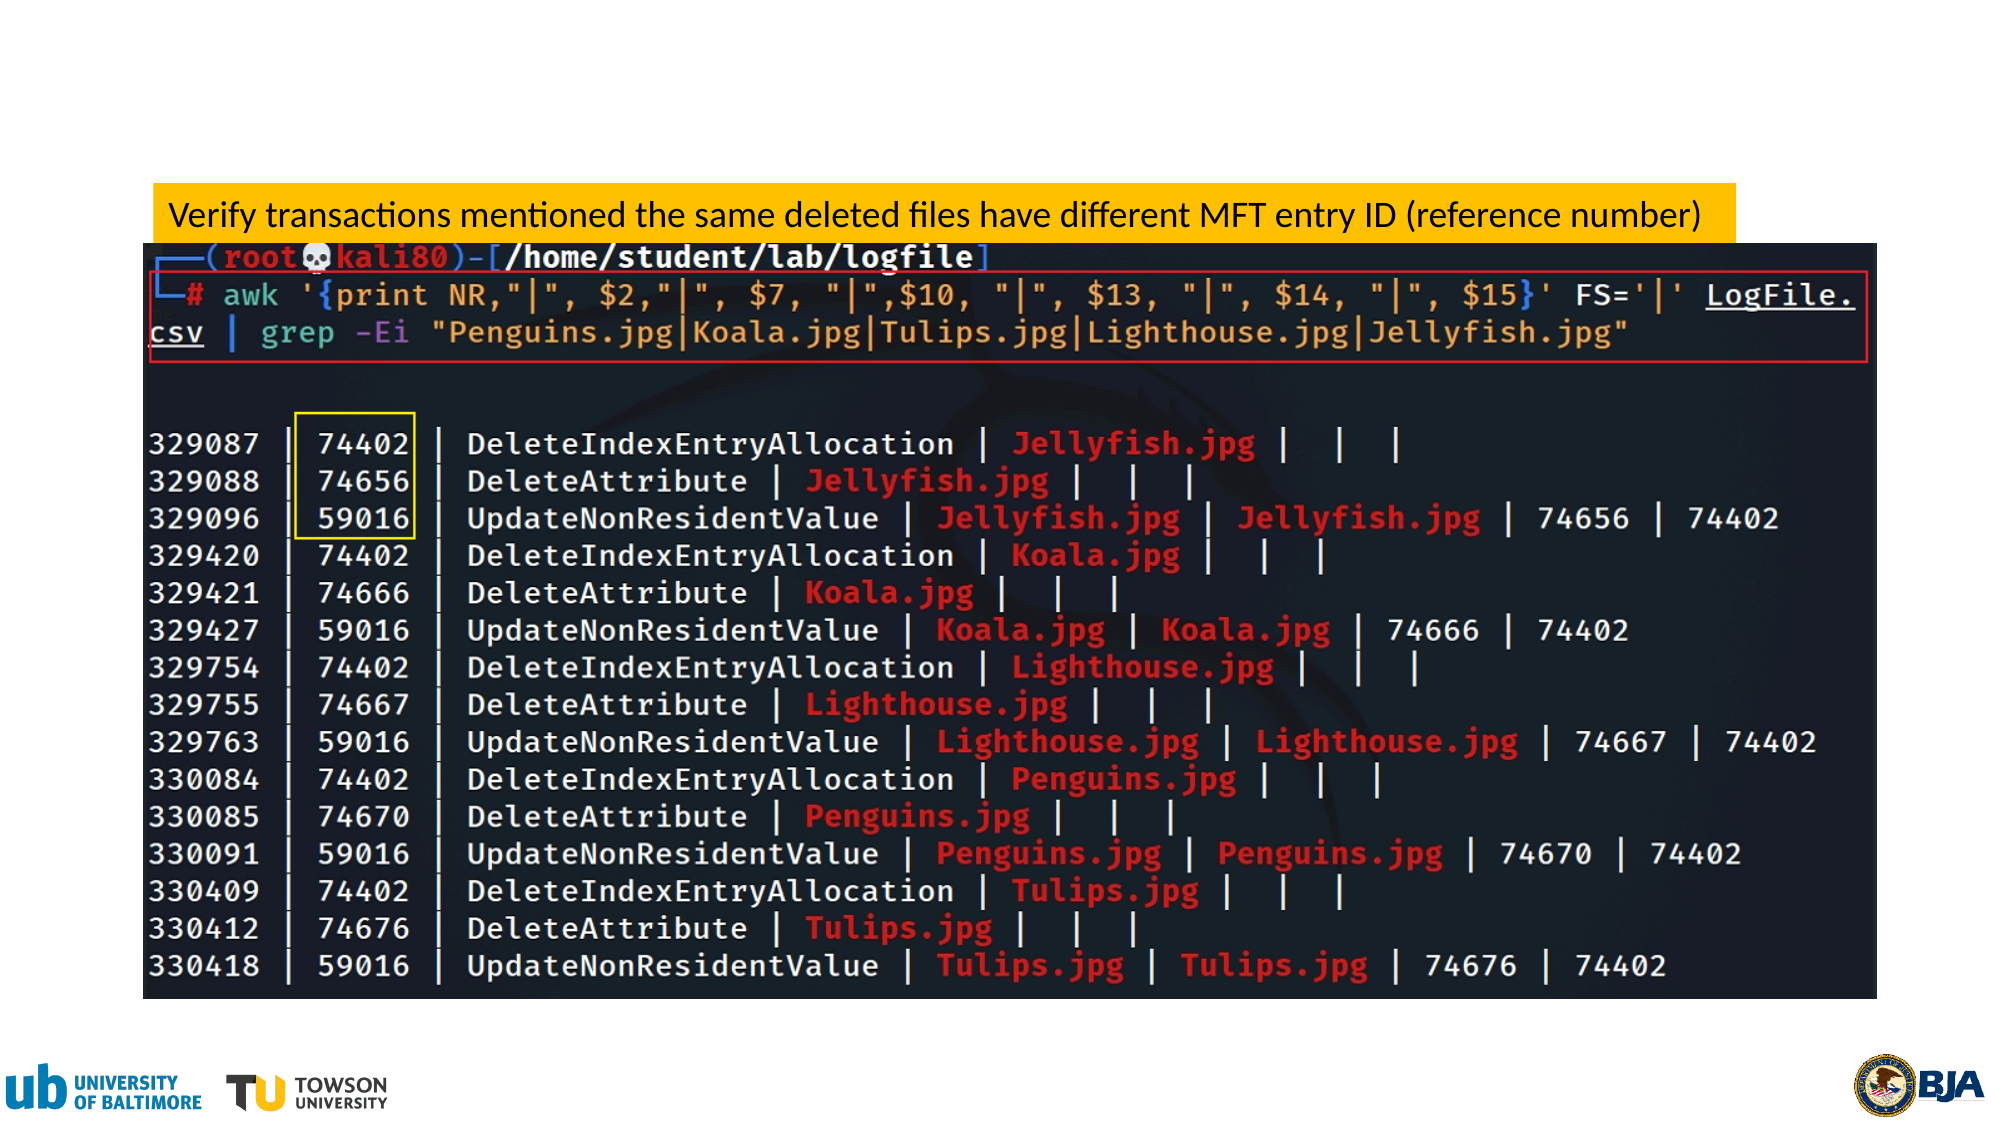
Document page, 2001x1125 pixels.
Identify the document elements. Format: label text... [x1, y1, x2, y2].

picture [0, 1031, 407, 1125]
text_box Verify transactions mentioned the same deleted files have different MFT entry ID (reference number) [153, 183, 1736, 243]
picture [143, 243, 1877, 999]
picture [1854, 1054, 1986, 1117]
